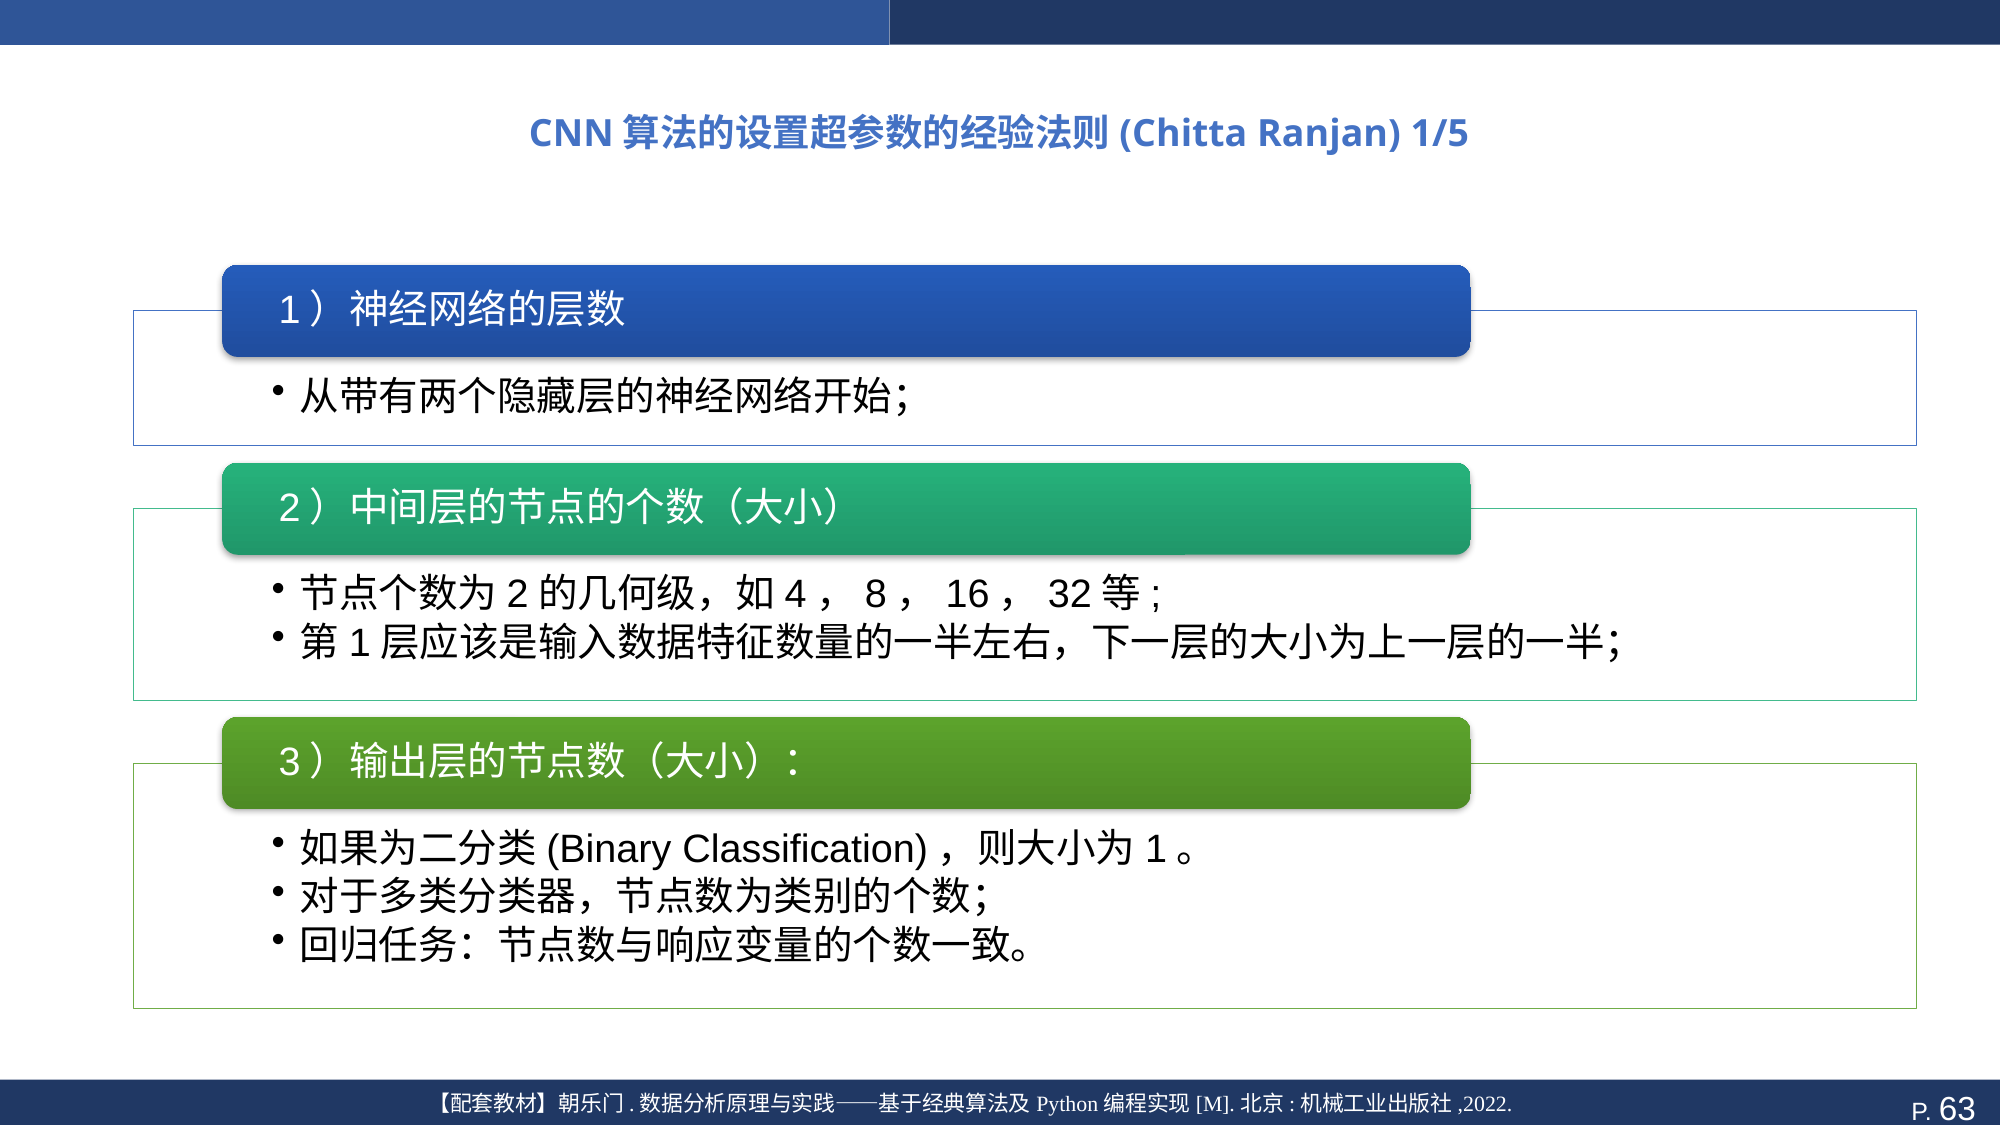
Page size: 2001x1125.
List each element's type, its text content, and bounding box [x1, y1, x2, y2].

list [133, 245, 1917, 1028]
title CNN算法的设置超参数的经验法则(Chitta Ranjan) 1/5 [64, 64, 1934, 200]
